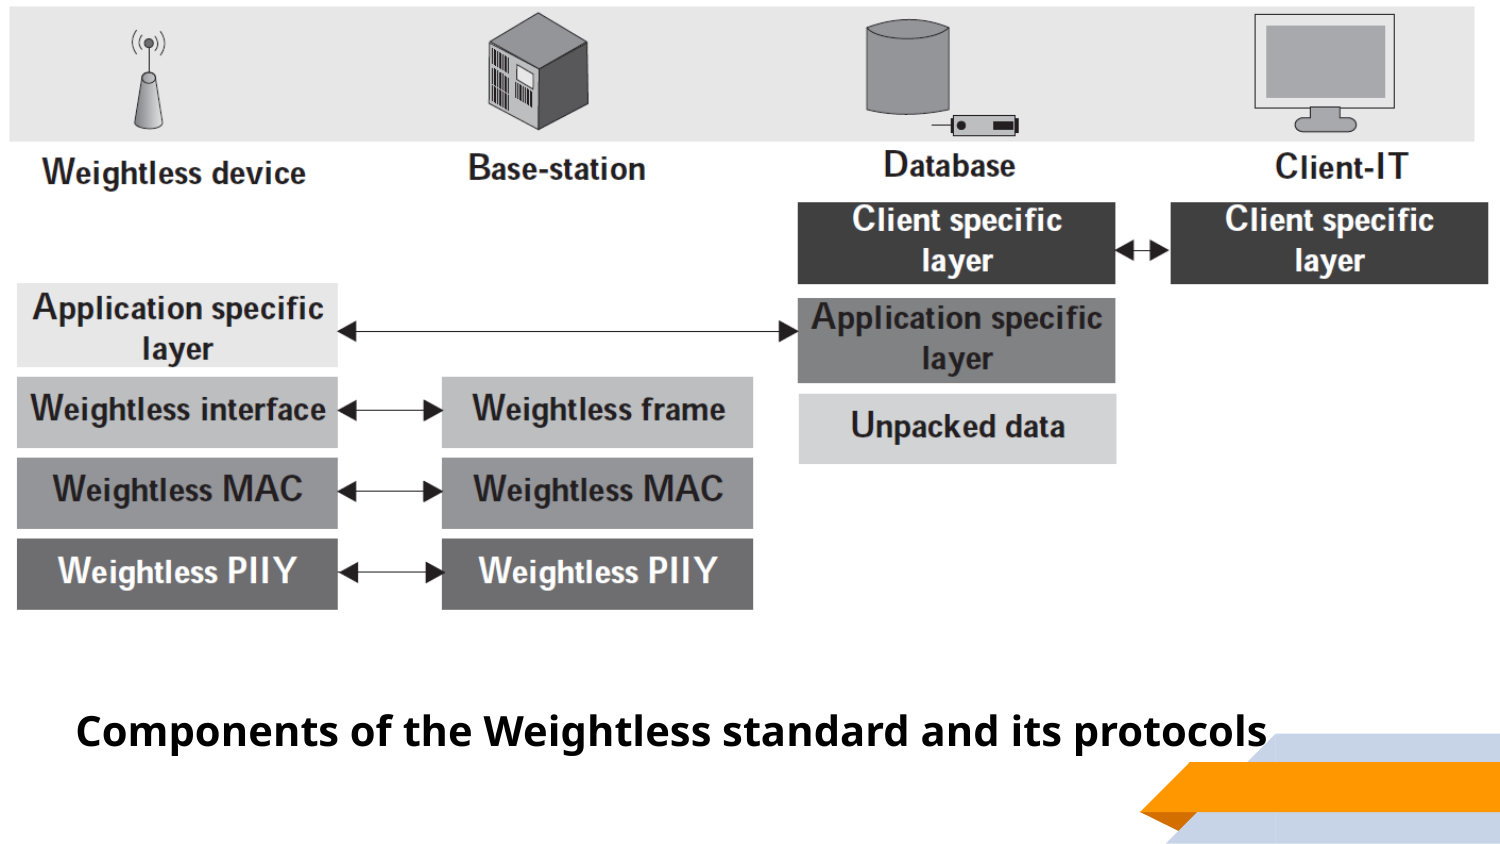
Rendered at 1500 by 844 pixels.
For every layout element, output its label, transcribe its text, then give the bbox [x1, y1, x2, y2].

picture [0, 0, 1500, 630]
text_box Components of the Weightless standard and its protocols [60, 697, 1283, 763]
